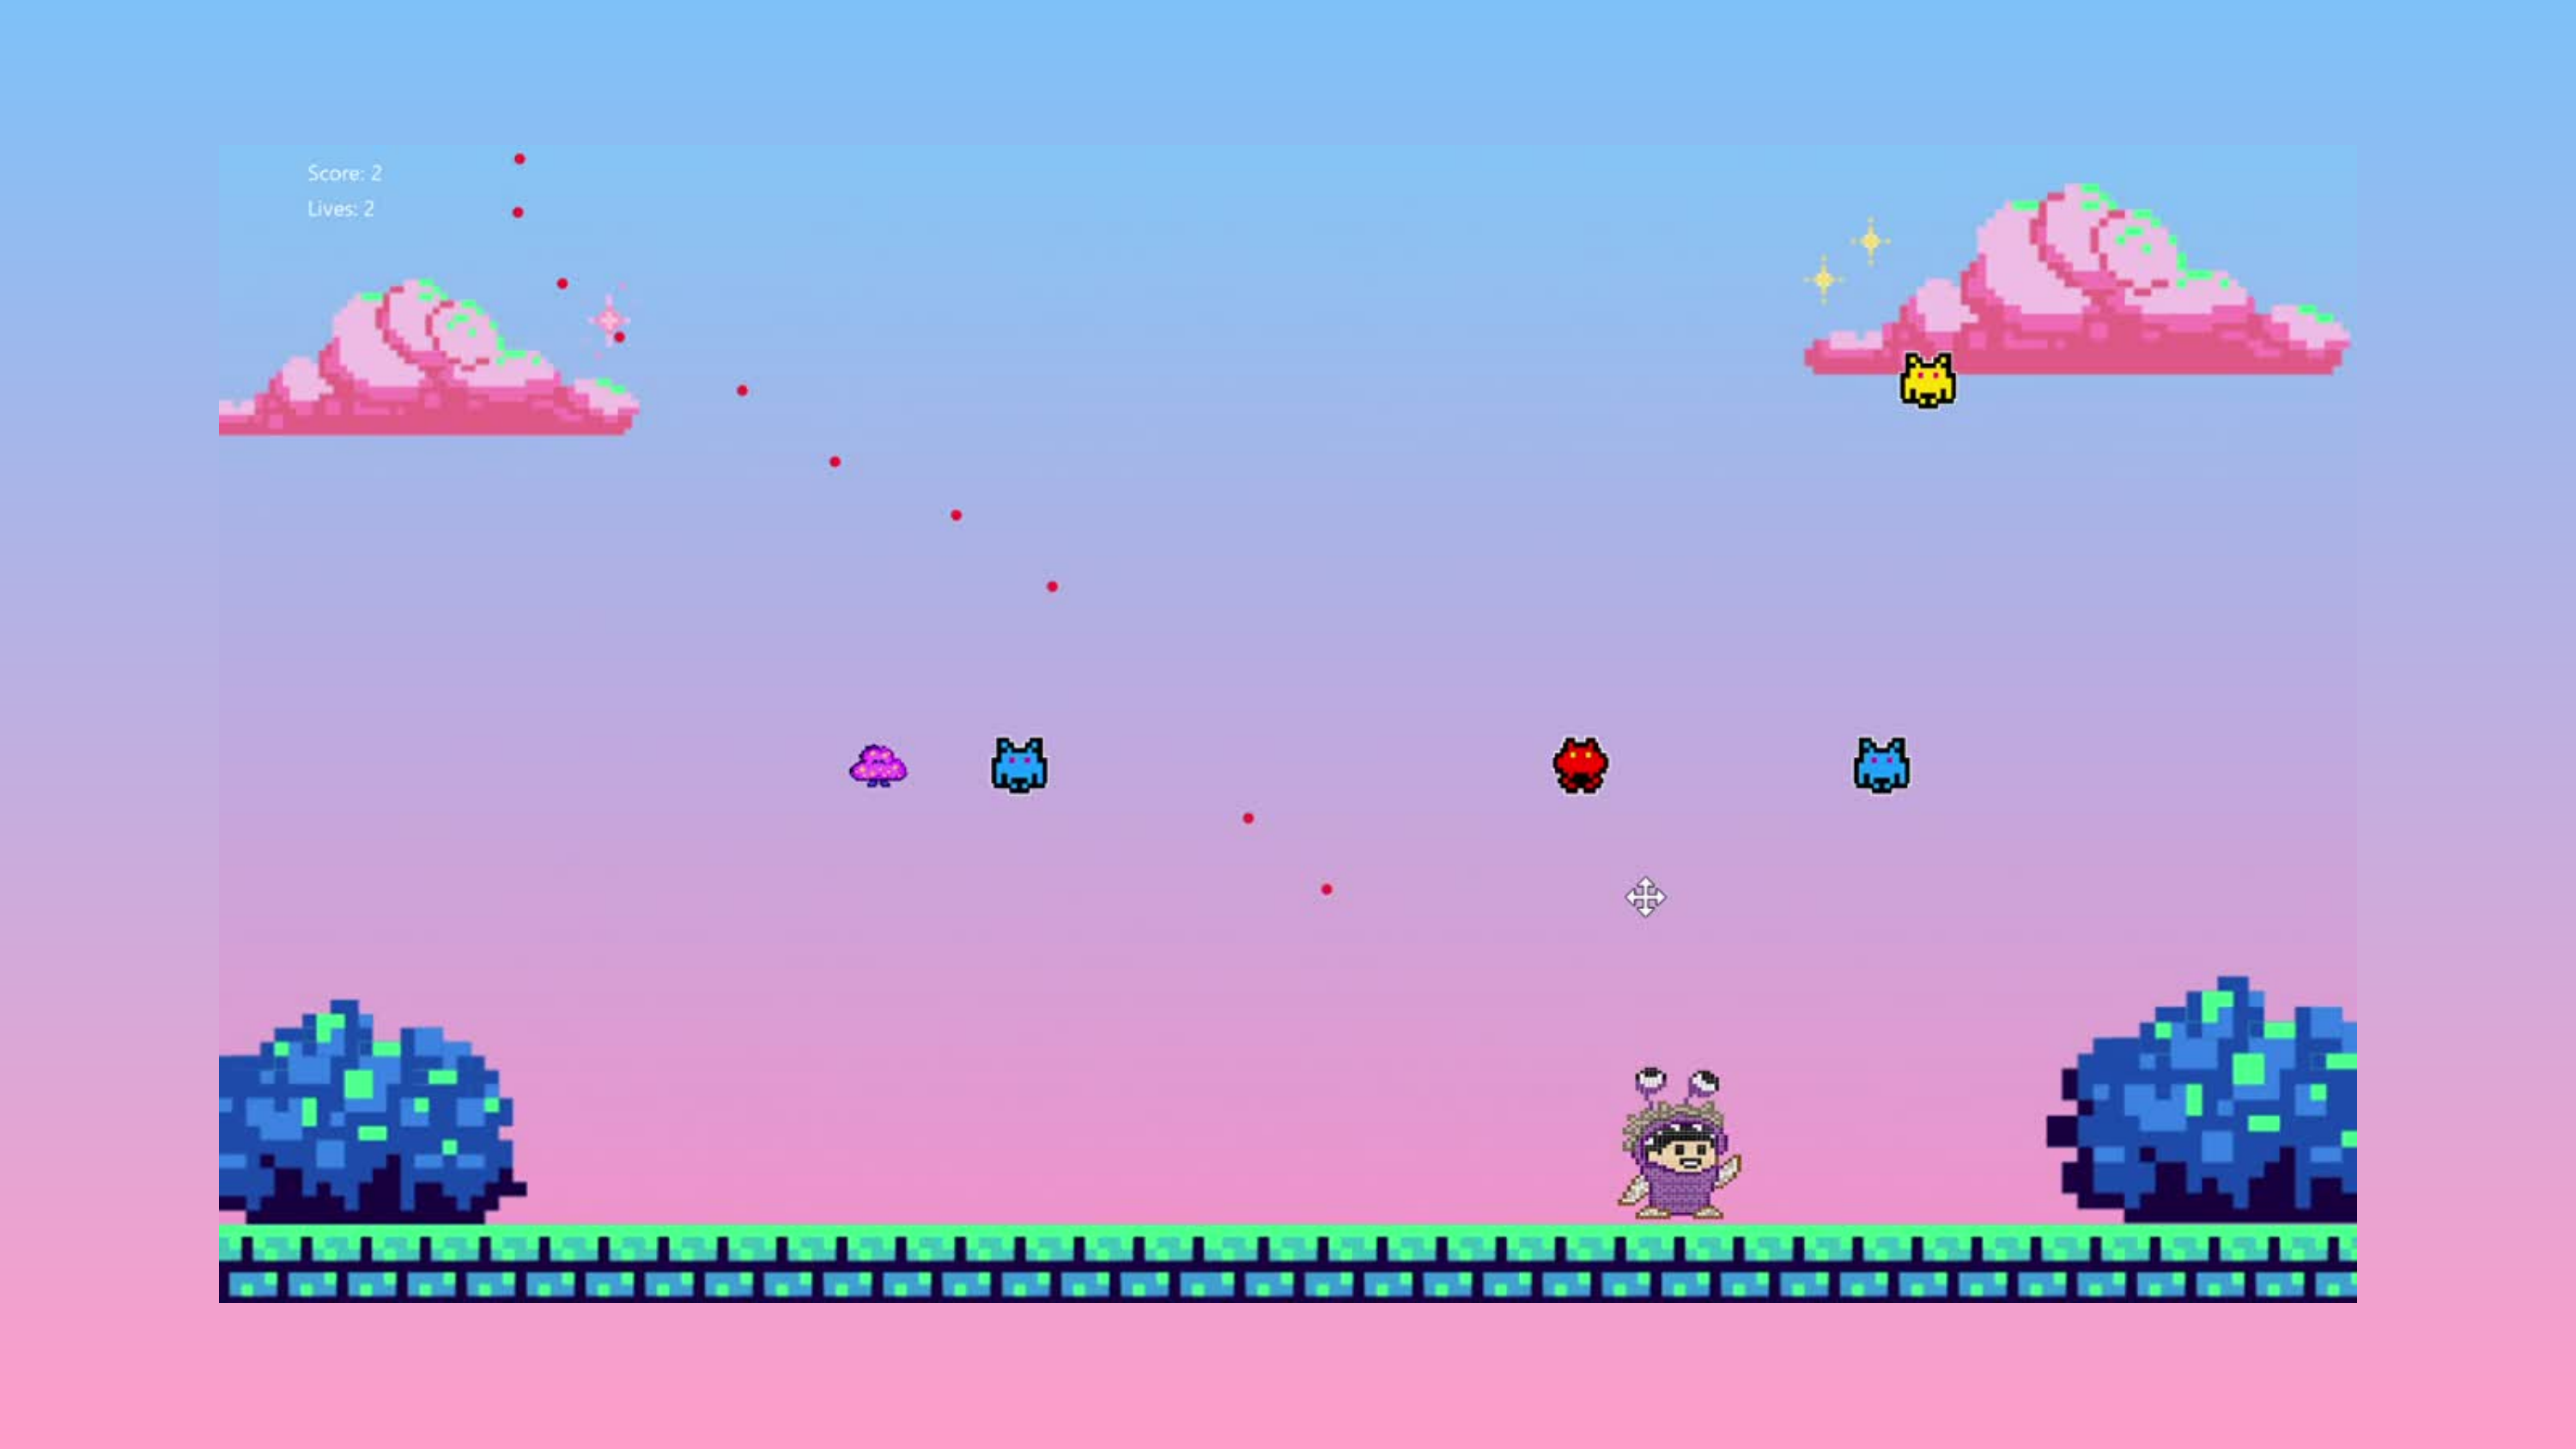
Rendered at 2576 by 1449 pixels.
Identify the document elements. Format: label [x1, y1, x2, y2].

text_box [218, 144, 2358, 1304]
